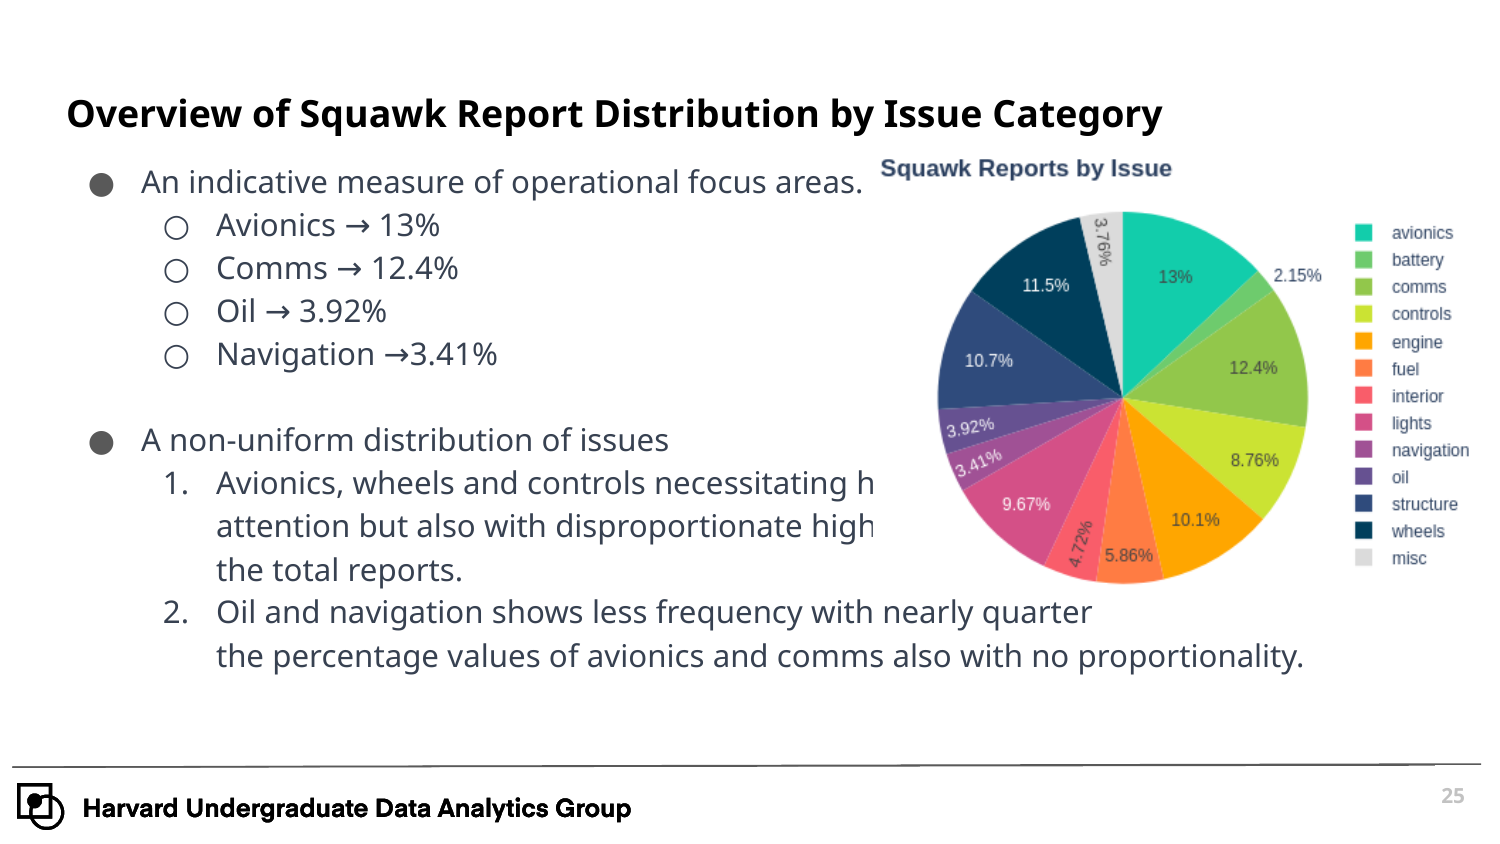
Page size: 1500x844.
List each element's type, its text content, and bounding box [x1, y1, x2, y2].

slide_number ‹#› [1389, 764, 1480, 830]
title Overview of Squawk Report Distribution by Issue Category [51, 42, 1449, 137]
picture [17, 783, 635, 830]
list An indicative measure of operational focus areas. Avionics → 13% Comms → 12.4% Oil → 3.92% Navigation →3.41% A non-uniform distribution of issues Avionics, wheels and controls necessitating heightened attention but also with disproportionate high share of the total reports. Oil and navigation shows less frequency with nearly quarter the percentage values of avionics and comms also with no proportionality. [51, 141, 1449, 703]
picture [872, 141, 1500, 589]
